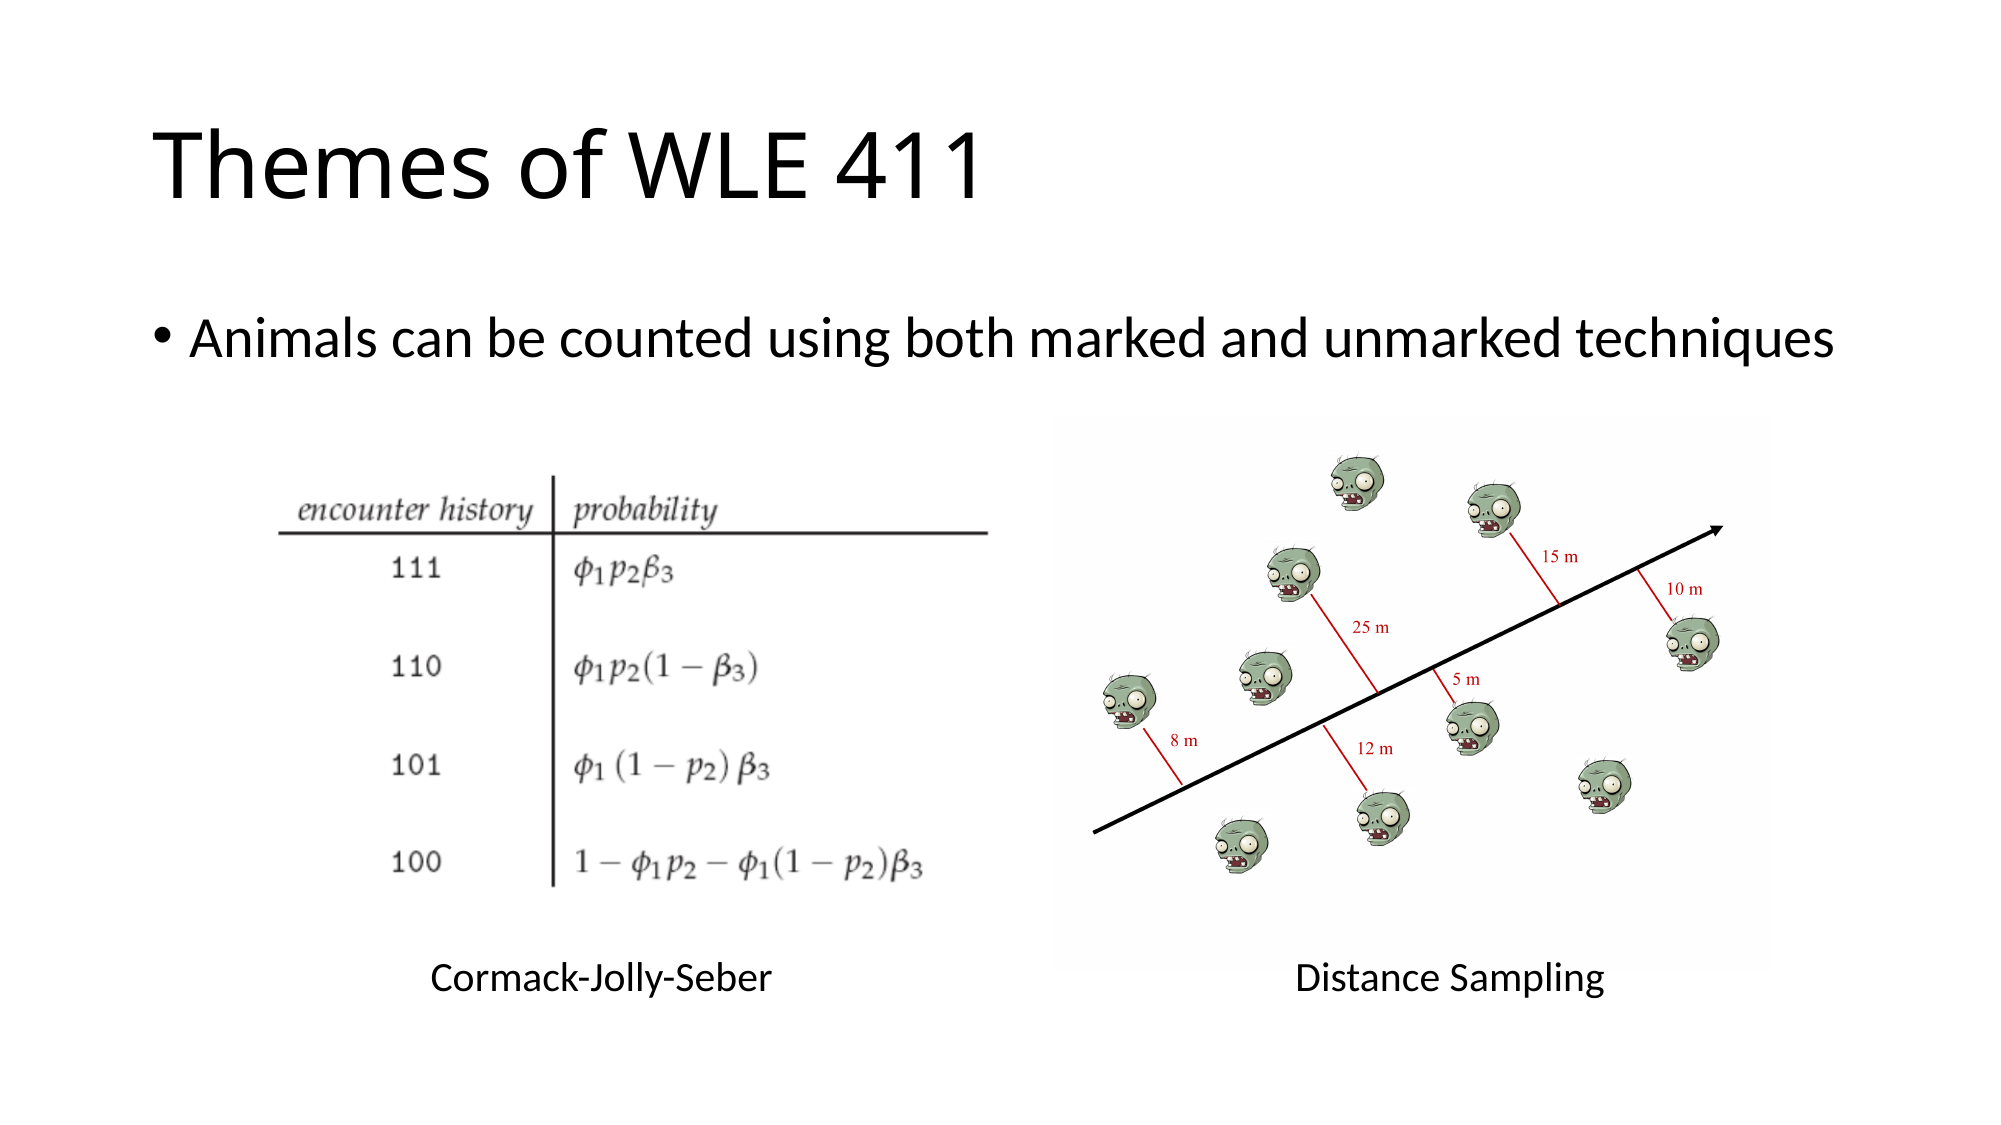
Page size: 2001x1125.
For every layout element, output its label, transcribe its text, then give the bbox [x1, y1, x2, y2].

text_box Cormack-Jolly-Seber [230, 942, 974, 1008]
picture [258, 469, 1000, 918]
title Themes of WLE 411 [137, 59, 1863, 278]
text_box Distance Sampling [1078, 942, 1822, 1008]
list Animals can be counted using both marked and unmarked techniques [137, 299, 1863, 1014]
picture [1052, 416, 1770, 971]
